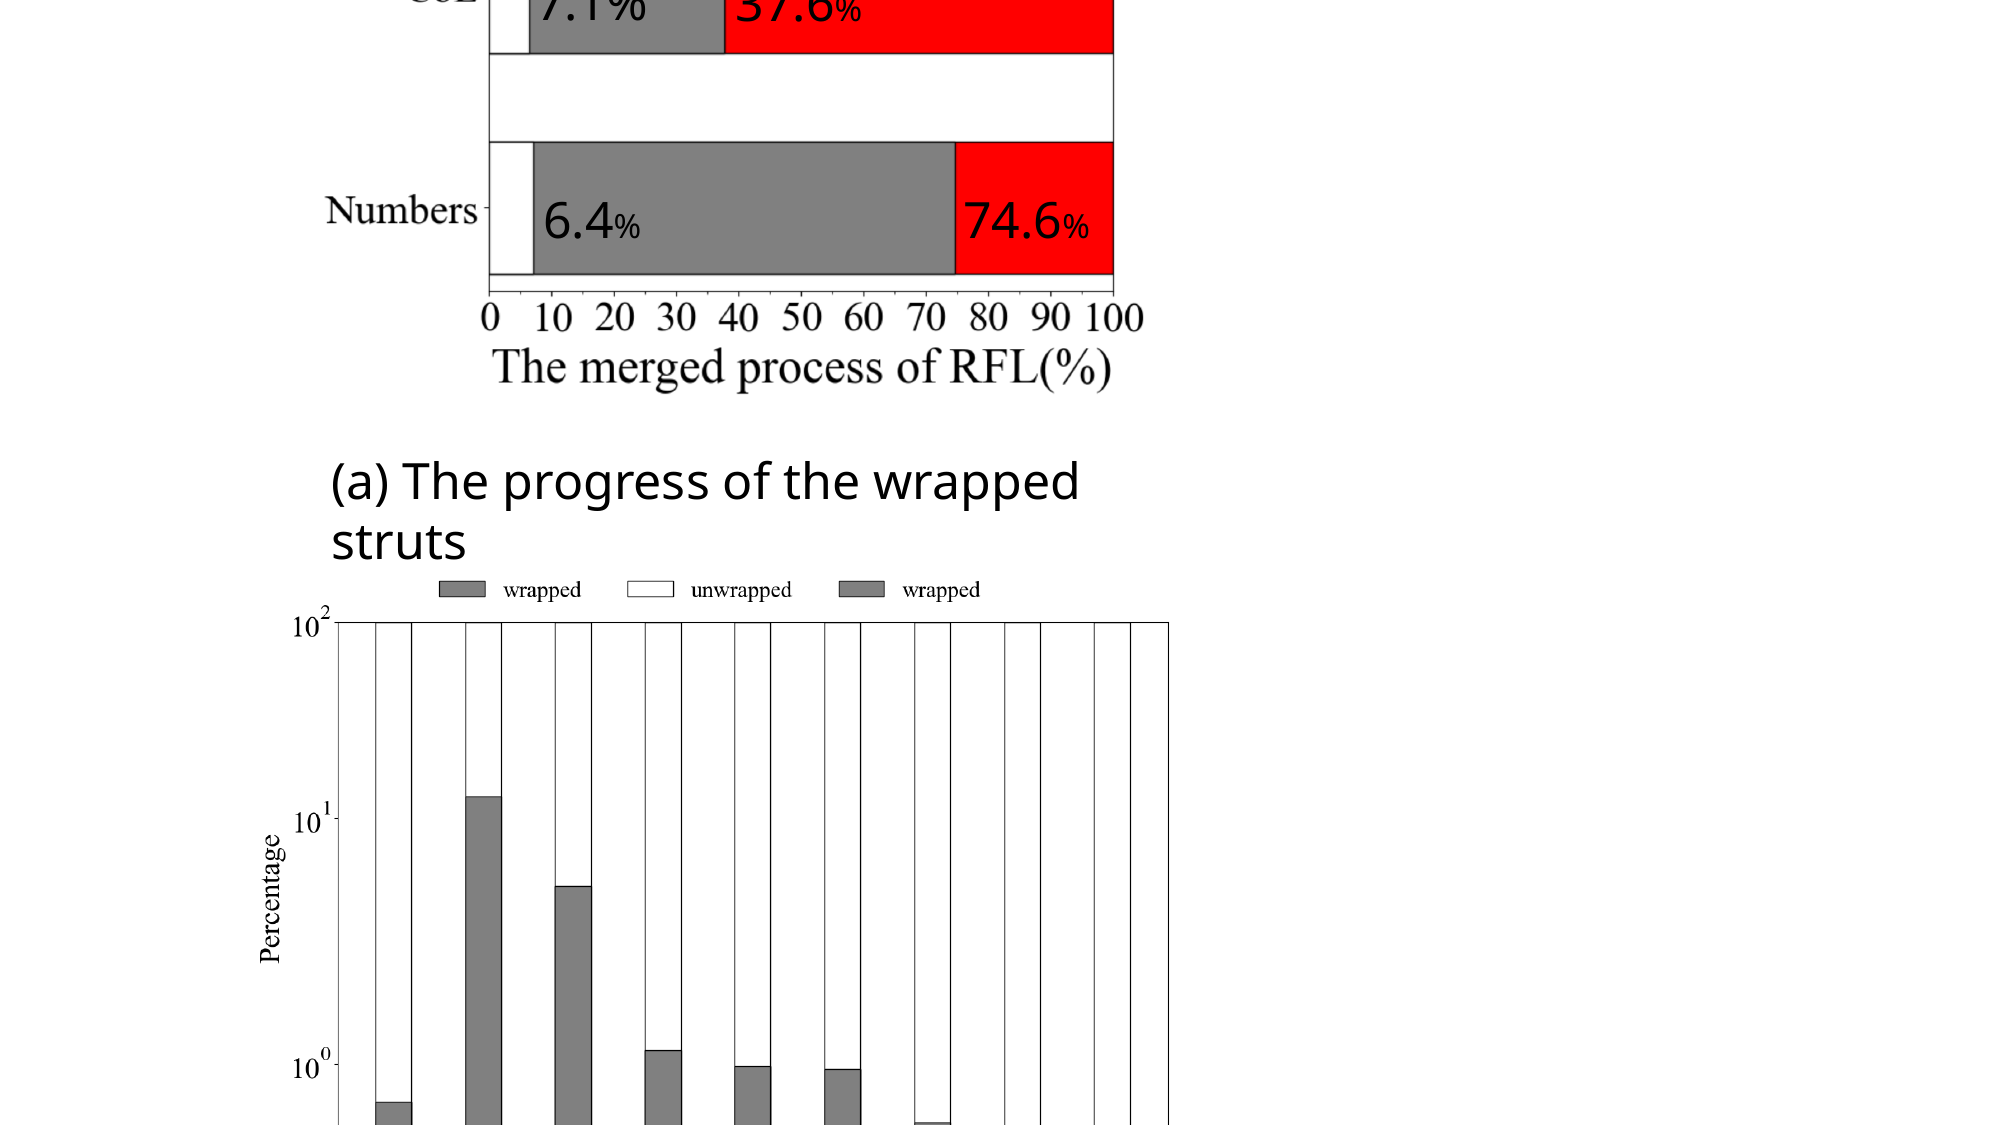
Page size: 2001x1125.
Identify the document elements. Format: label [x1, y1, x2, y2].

text_box [213, 0, 1235, 1125]
picture [251, 564, 1174, 1125]
